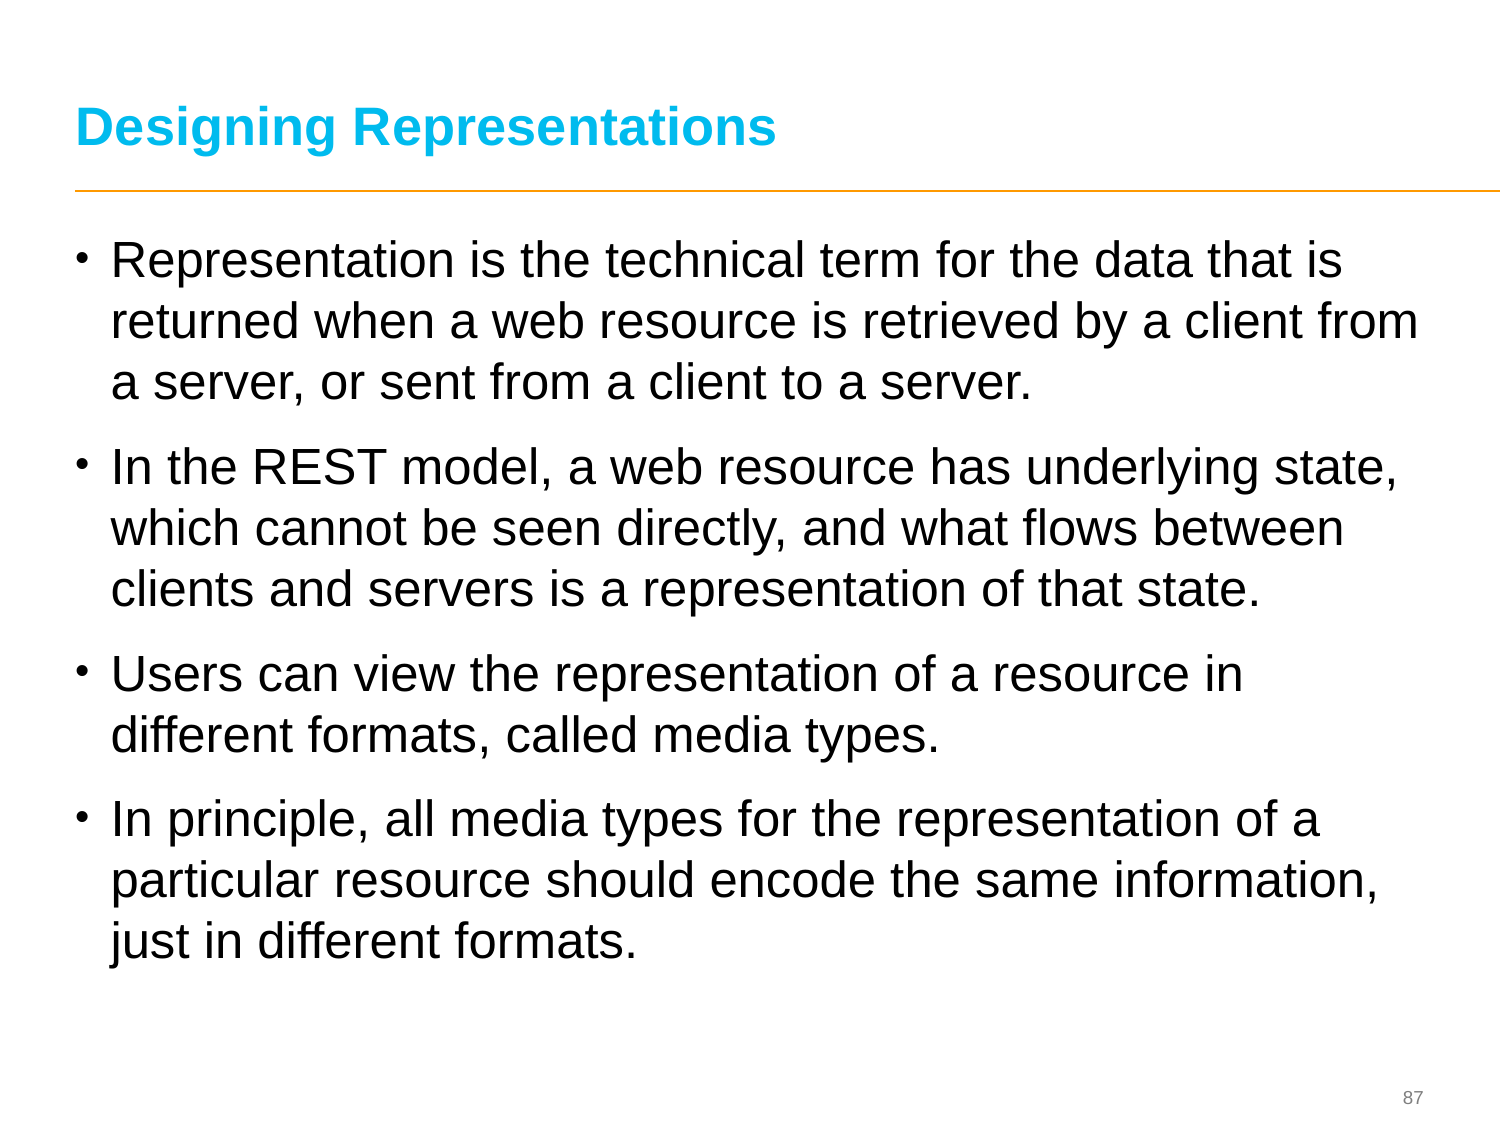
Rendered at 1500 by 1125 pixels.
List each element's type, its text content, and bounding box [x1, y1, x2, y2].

list Representation is the technical term for the data that is returned when a web resource is retrieved by a client from a server, or sent from a client to a server. In the REST model, a web resource has underlying state, which cannot be seen directly, and what flows between clients and servers is a representation of that state. Users can view the representation of a resource in different formats, called media types. In principle, all media types for the representation of a particular resource should encode the same information, just in different formats. [75, 226, 1425, 1018]
title Designing Representations [75, 27, 1422, 157]
